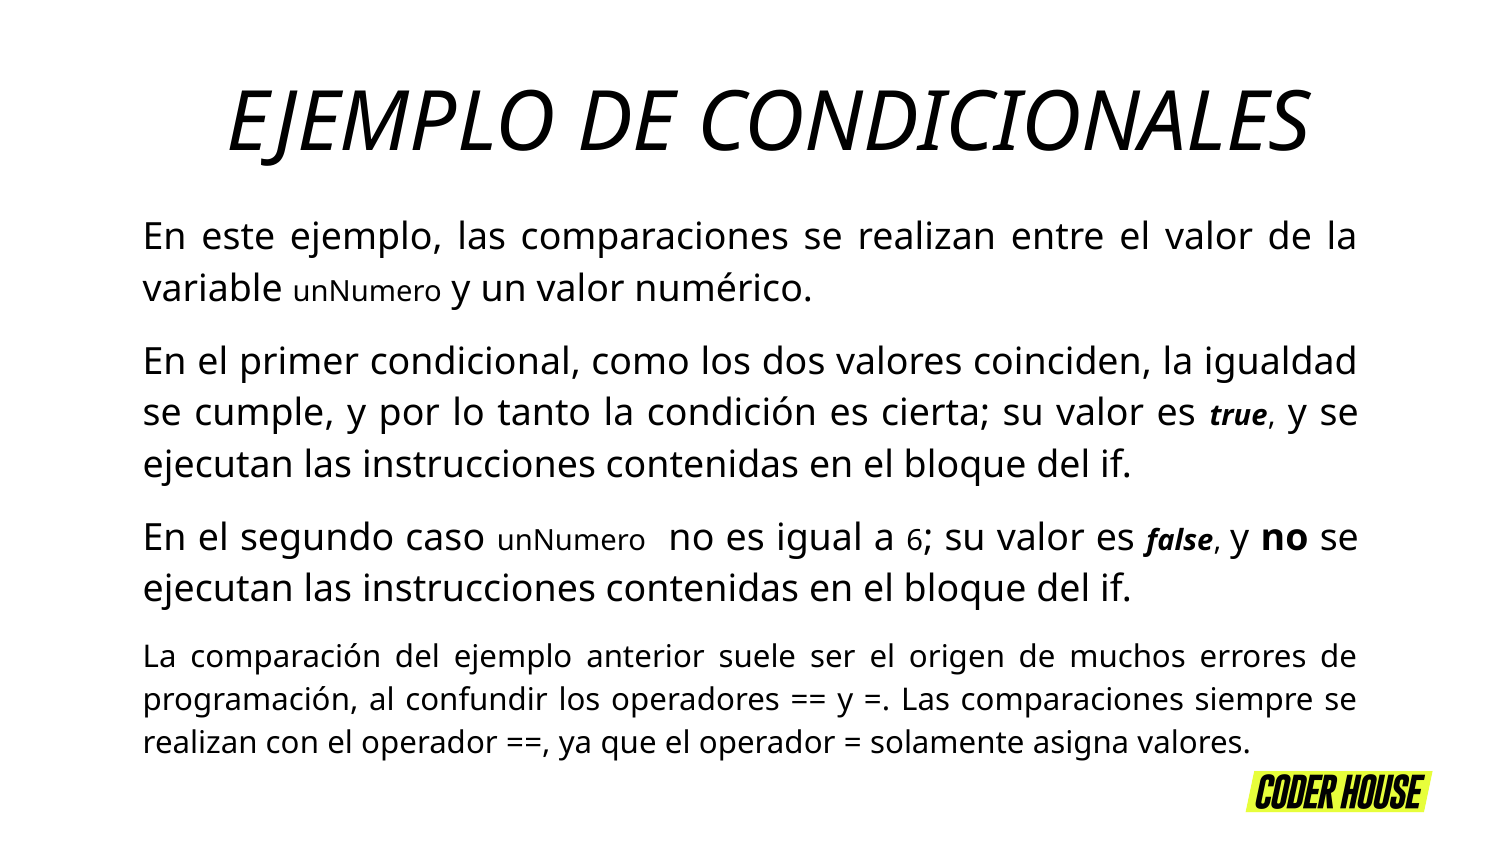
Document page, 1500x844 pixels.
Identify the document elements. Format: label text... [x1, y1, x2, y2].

text_box EJEMPLO DE CONDICIONALES [164, 35, 1374, 198]
text_box En este ejemplo, las comparaciones se realizan entre el valor de la variable unNumero y un valor numérico. En el primer condicional, como los dos valores coinciden, la igualdad se cumple, y por lo tanto la condición es cierta; su valor es true, y se ejecutan las instrucciones contenidas en el bloque del if. En el segundo caso unNumero no es igual a 6; su valor es false, y no se ejecutan las instrucciones contenidas en el bloque del if. La comparación del ejemplo anterior suele ser el origen de muchos errores de programación, al confundir los operadores == y =. Las comparaciones siempre se realizan con el operador ==, ya que el operador = solamente asigna valores. [127, 198, 1374, 819]
picture [1241, 764, 1437, 819]
